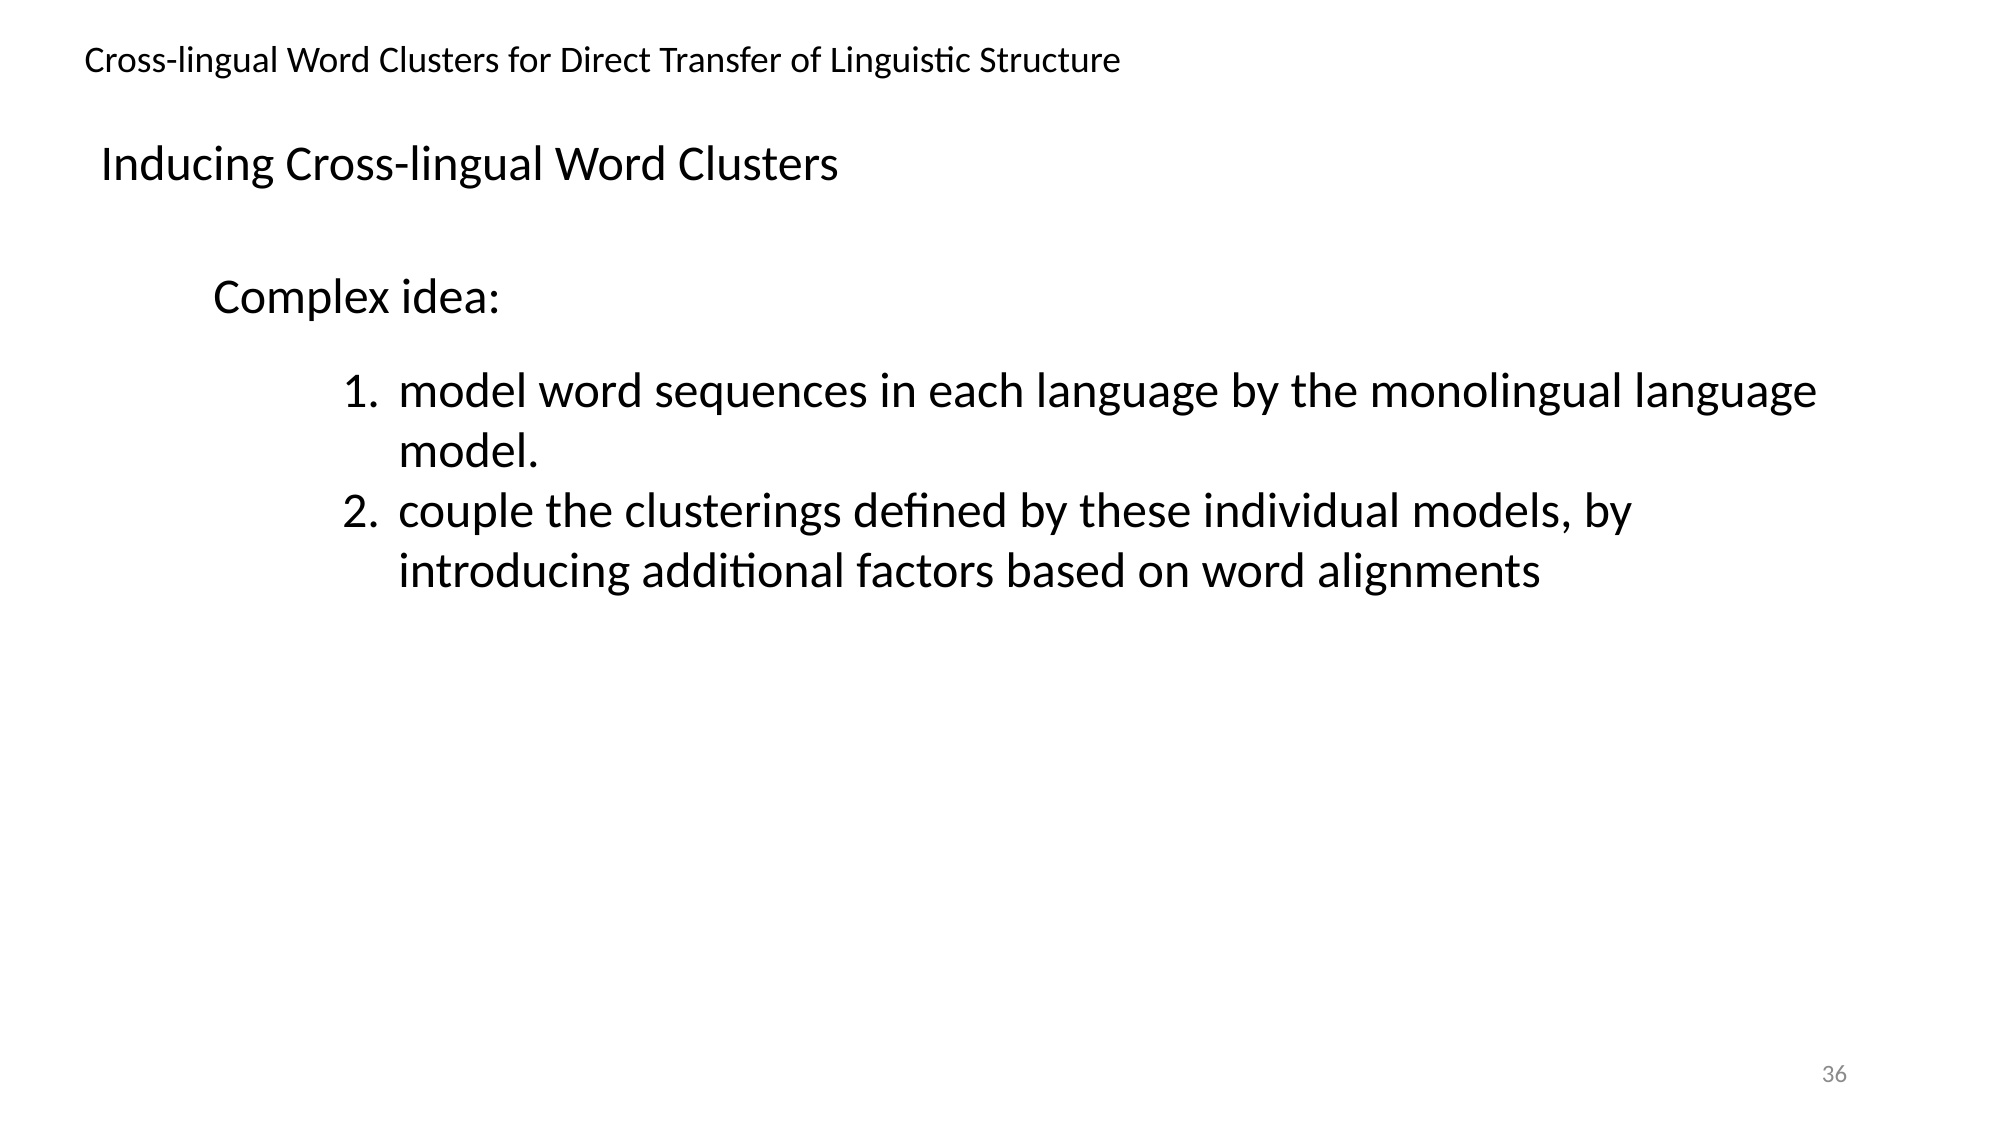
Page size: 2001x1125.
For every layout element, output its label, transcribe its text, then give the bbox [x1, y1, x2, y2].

text_box Cross-lingual Word Clusters for Direct Transfer of Linguistic Structure [69, 27, 1137, 88]
text_box model word sequences in each language by the monolingual language model. couple the clusterings defined by these individual models, by introducing additional factors based on word alignments [327, 349, 1863, 605]
text_box Inducing Cross-lingual Word Clusters [85, 123, 855, 198]
slide_number 35 [1412, 1042, 1863, 1103]
text_box Complex idea: [198, 256, 517, 332]
